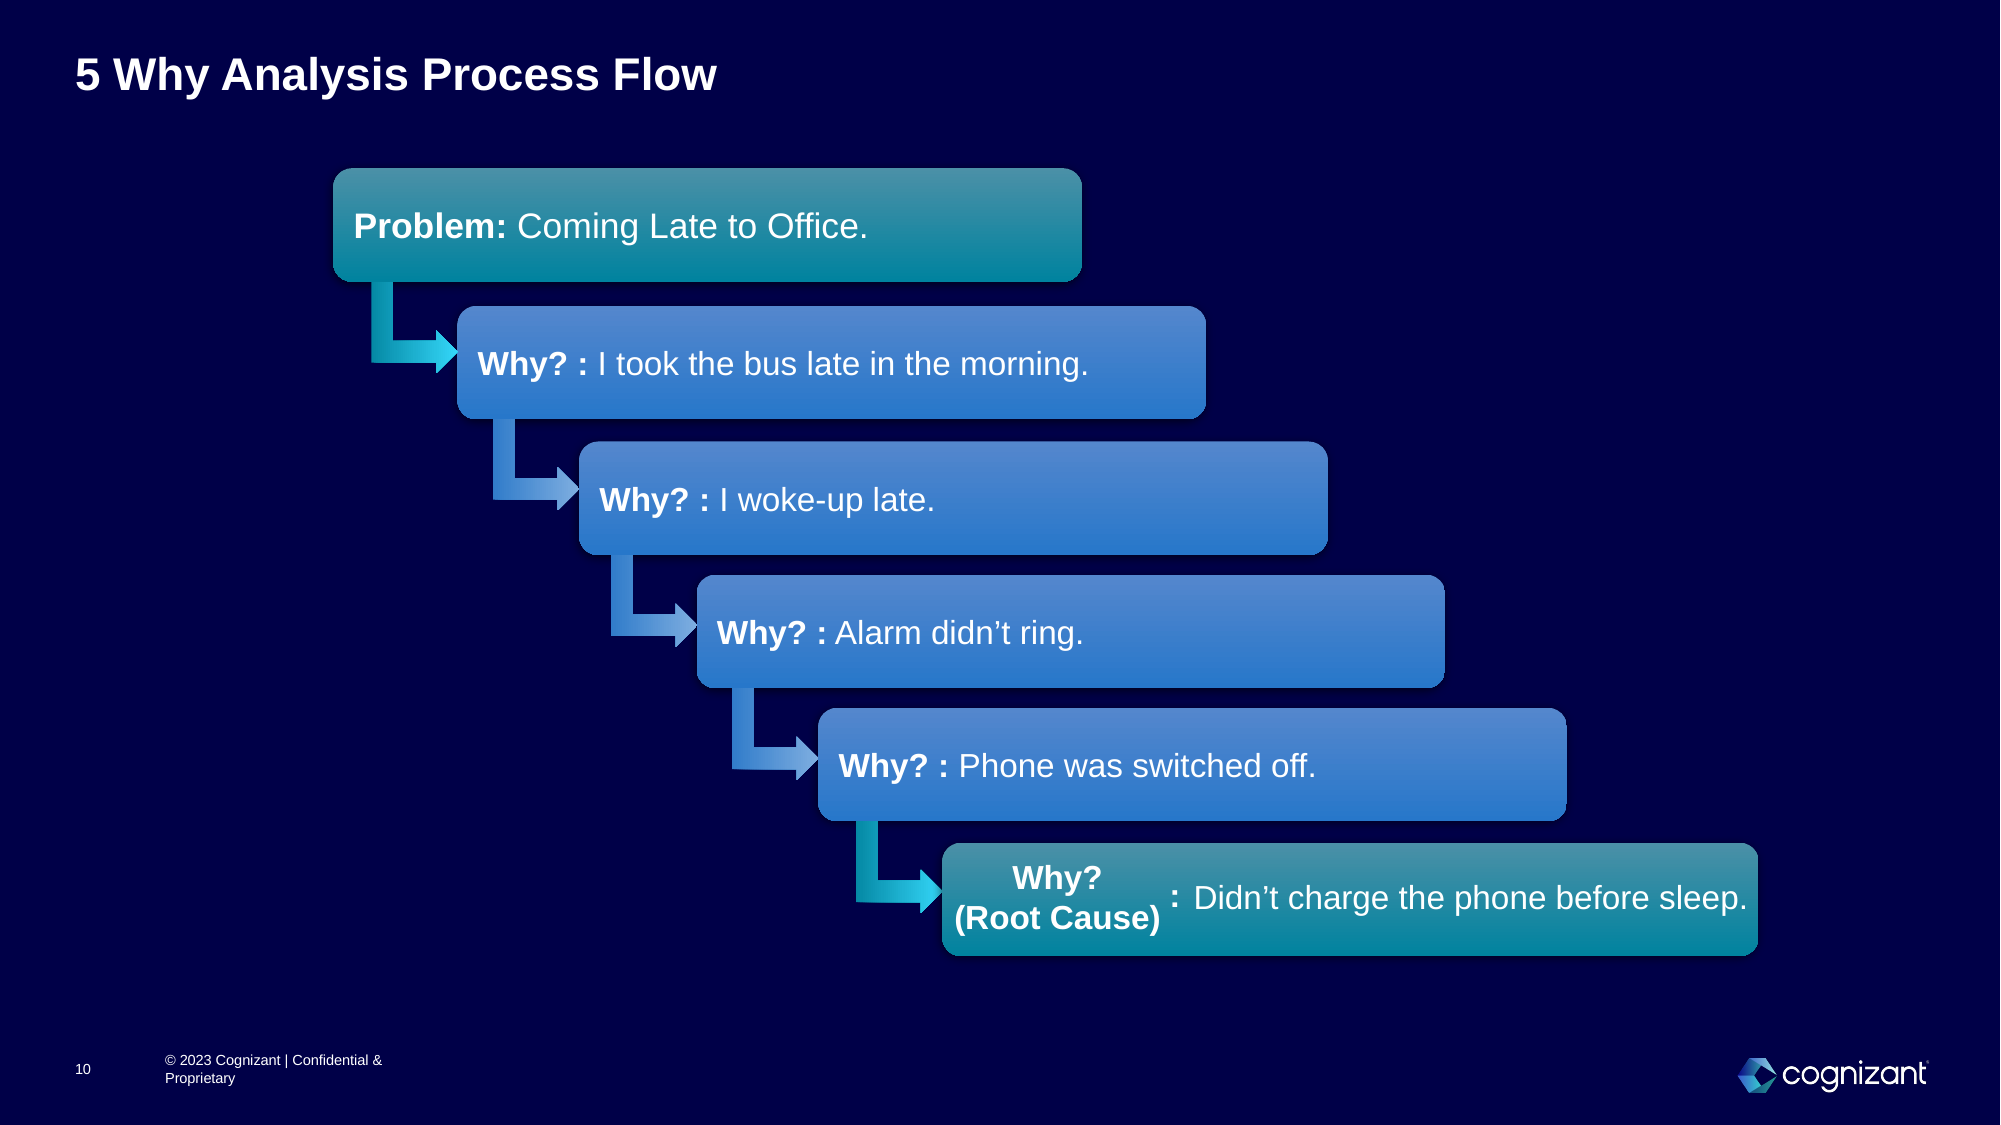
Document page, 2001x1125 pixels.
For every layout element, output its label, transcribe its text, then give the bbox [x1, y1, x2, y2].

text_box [934, 842, 1767, 957]
text_box [732, 688, 819, 780]
text_box Why? : Alarm didn’t ring. [696, 574, 1446, 689]
title 5 Why Analysis Process Flow [75, 51, 1925, 106]
text_box Problem: Coming Late to Office. [333, 168, 1082, 282]
text_box Why? : I took the bus late in the morning. [457, 305, 1207, 420]
slide_number 10 [75, 1050, 135, 1088]
text_box [611, 554, 698, 647]
text_box [493, 418, 580, 511]
footer © 2023 Cognizant | Confidential & Proprietary [165, 1050, 390, 1088]
text_box Why? : Phone was switched off. [818, 707, 1567, 822]
text_box [371, 281, 458, 374]
picture [1737, 1058, 1930, 1093]
text_box Why? : I woke-up late. [579, 441, 1328, 556]
text_box [856, 821, 933, 913]
